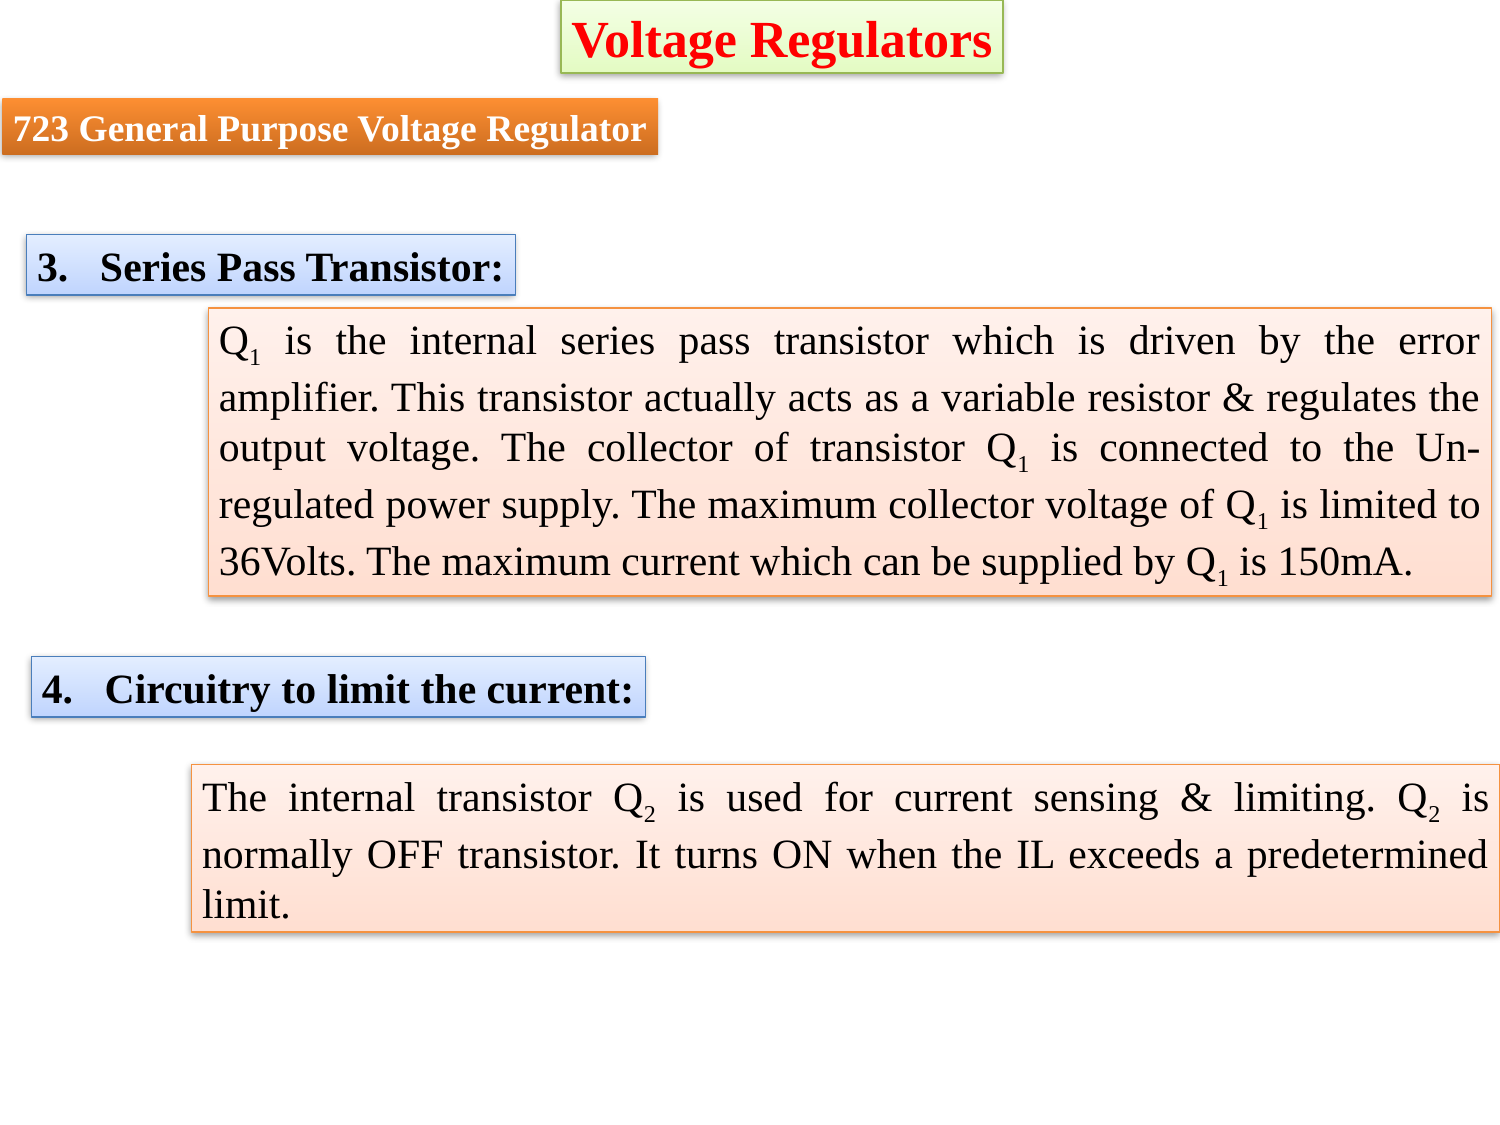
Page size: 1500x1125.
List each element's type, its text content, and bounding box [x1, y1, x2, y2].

text_box Voltage Regulators [560, 0, 1004, 74]
text_box 3. Series Pass Transistor: [26, 234, 516, 296]
text_box The internal transistor Q2 is used for current sensing & limiting. Q2 is normally OFF transistor. It turns ON when the IL exceeds a predetermined limit. [191, 764, 1500, 933]
text_box 723 General Purpose Voltage Regulator [2, 98, 659, 155]
text_box 4. Circuitry to limit the current: [31, 656, 646, 718]
text_box Q1 is the internal series pass transistor which is driven by the error amplifier. This transistor actually acts as a variable resistor & regulates the output voltage. The collector of transistor Q1 is connected to the Un-regulated power supply. The maximum collector voltage of Q1 is limited to 36Volts. The maximum current which can be supplied by Q1 is 150mA. [208, 307, 1492, 597]
